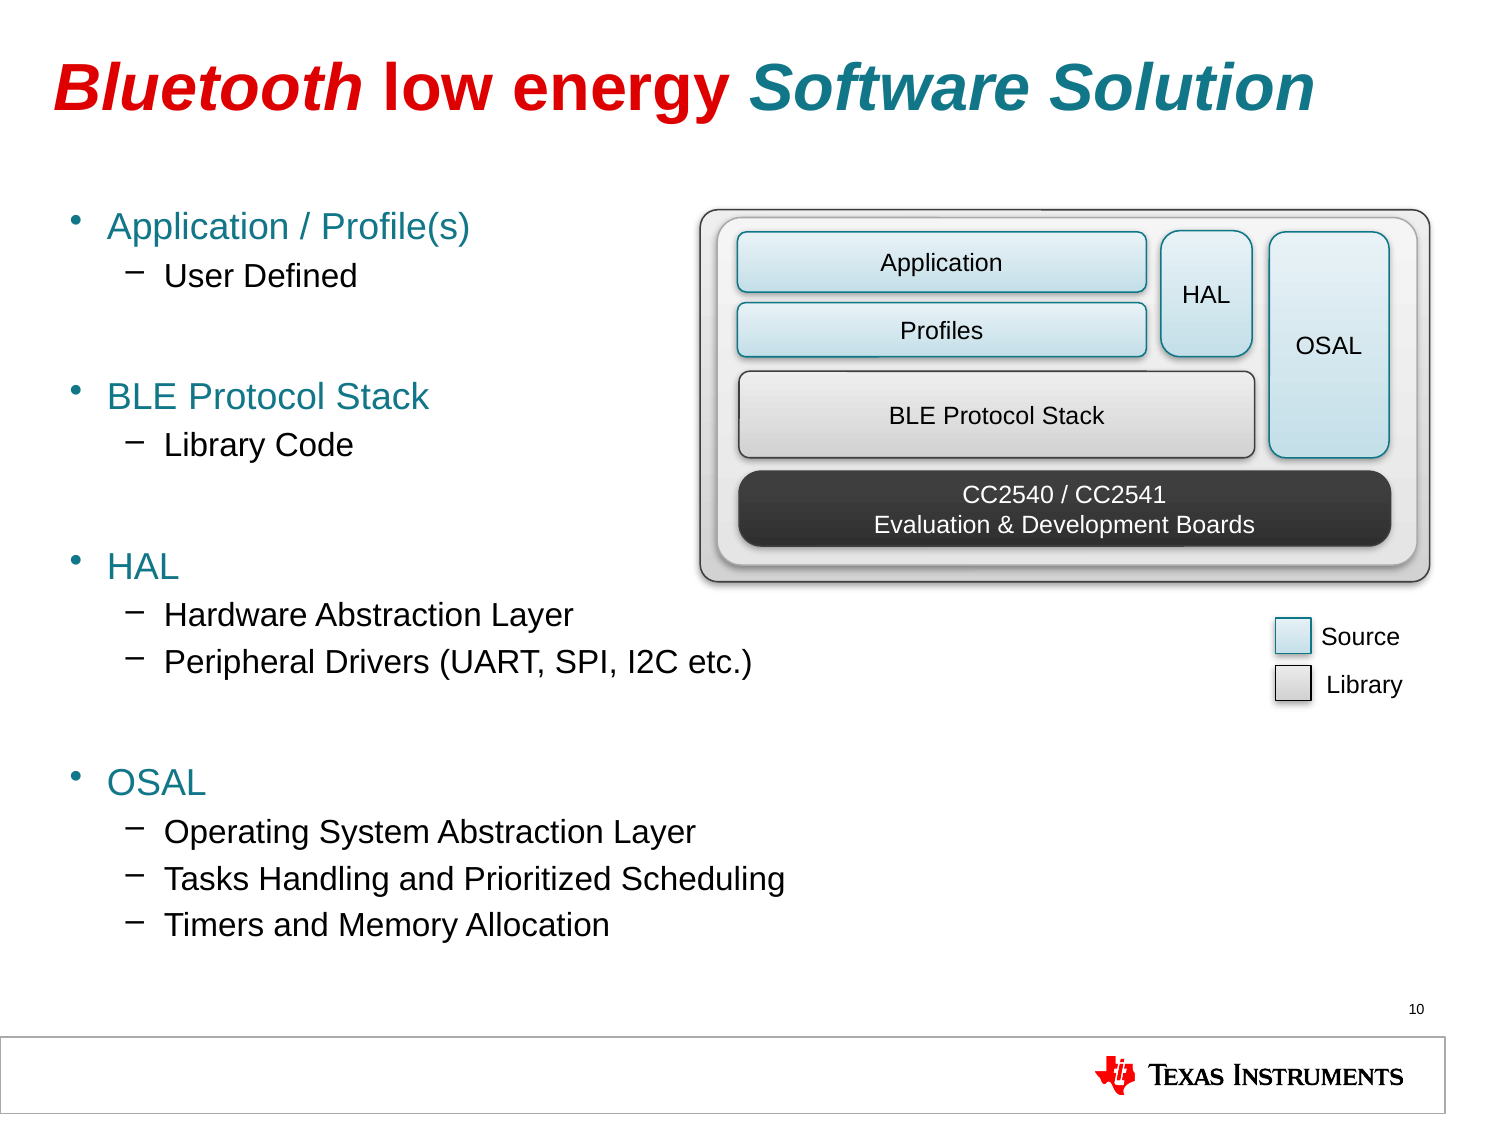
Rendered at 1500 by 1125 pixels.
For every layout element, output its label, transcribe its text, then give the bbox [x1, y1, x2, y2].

list Application / Profile(s) User Defined BLE Protocol Stack Library Code HAL Hardware Abstraction Layer Peripheral Drivers (UART, SPI, I2C etc.) OSAL Operating System Abstraction Layer Tasks Handling and Prioritized Scheduling Timers and Memory Allocation [54, 194, 904, 965]
text_box HAL [1160, 229, 1253, 358]
text_box Library [1311, 660, 1418, 706]
text_box [904, 216, 1418, 566]
title Bluetooth low energy Software Solution [37, 23, 1426, 158]
slide_number 10 [1089, 992, 1440, 1027]
text_box Application [904, 231, 1148, 293]
text_box Profiles [904, 301, 1148, 358]
text_box [904, 208, 1431, 583]
text_box Source [1306, 613, 1416, 659]
text_box [1275, 617, 1306, 654]
text_box [1275, 665, 1311, 701]
text_box BLE Protocol Stack [904, 370, 1256, 459]
text_box OSAL [1268, 231, 1390, 459]
text_box CC2540 / CC2541 Evaluation & Development Boards [904, 470, 1392, 547]
picture [1095, 1056, 1403, 1095]
